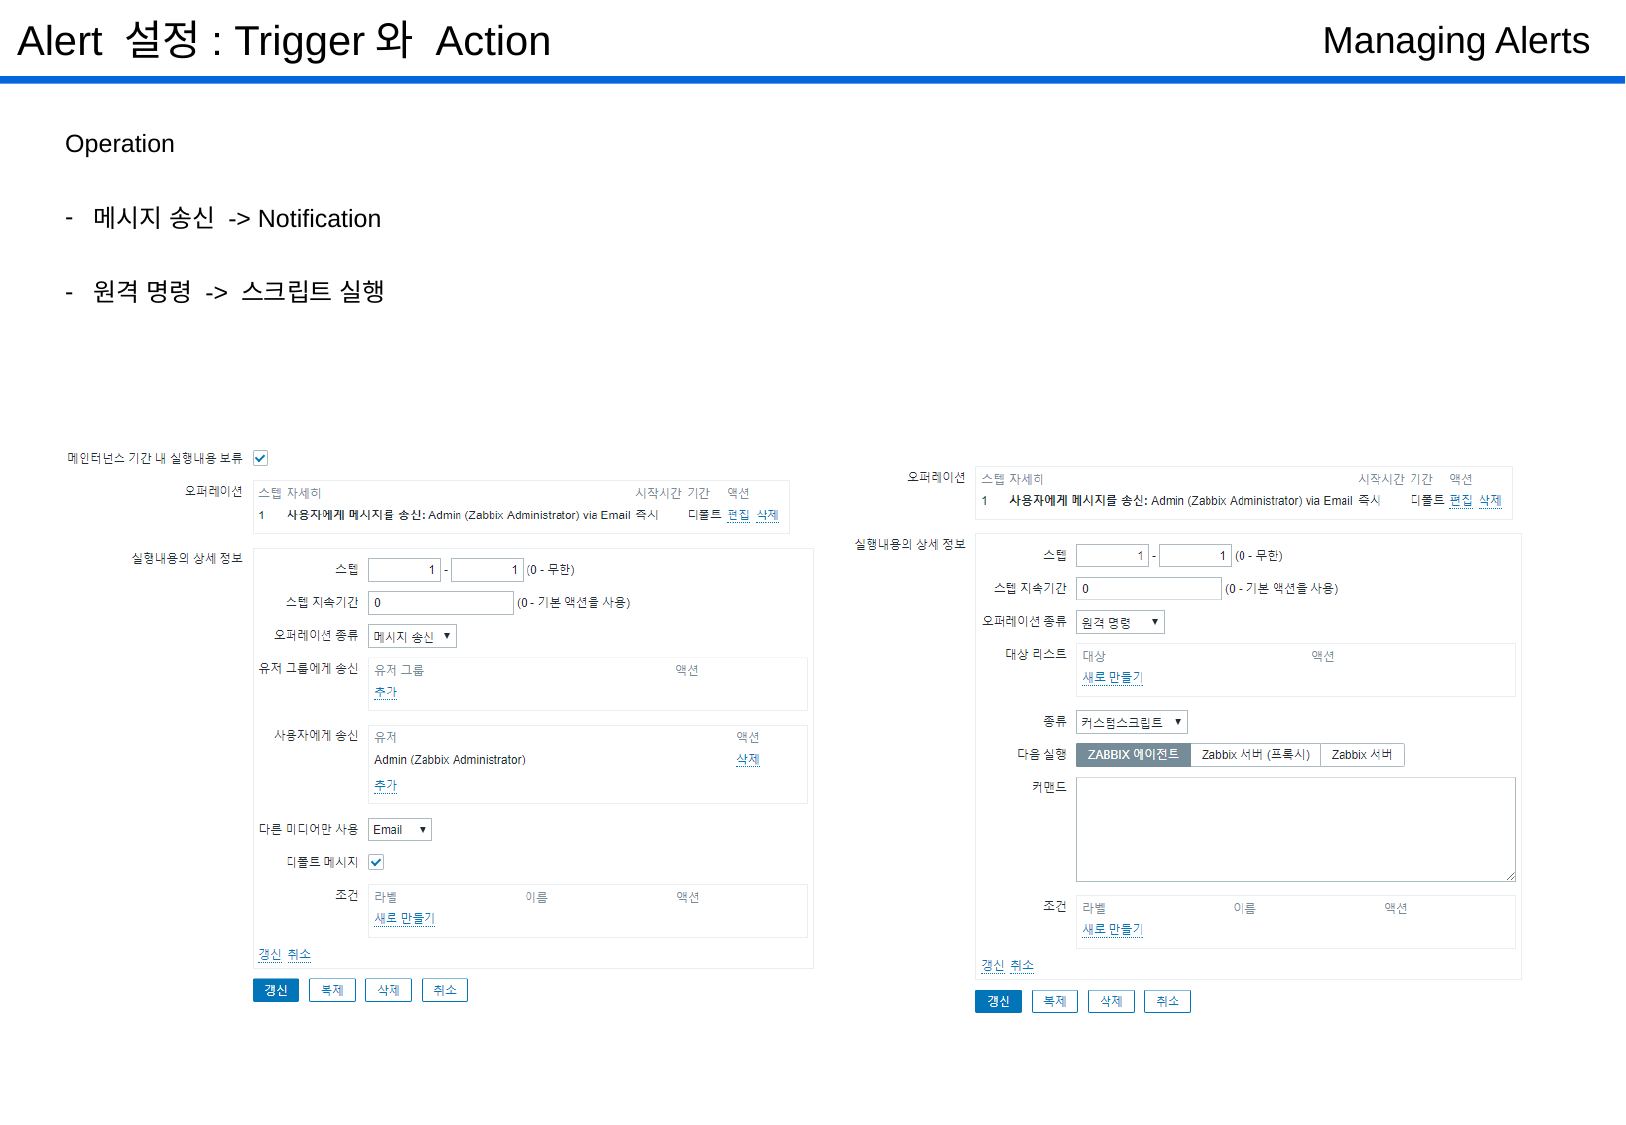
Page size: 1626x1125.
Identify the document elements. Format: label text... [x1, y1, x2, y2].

text_box Operation 메시지 송신 -> Notification 원격 명령 -> 스크립트 실행 [50, 97, 1439, 292]
picture [49, 443, 1548, 1026]
text_box Managing Alerts [951, 0, 1606, 79]
text_box Alert 설정: Trigger와 Action [2, 0, 951, 79]
